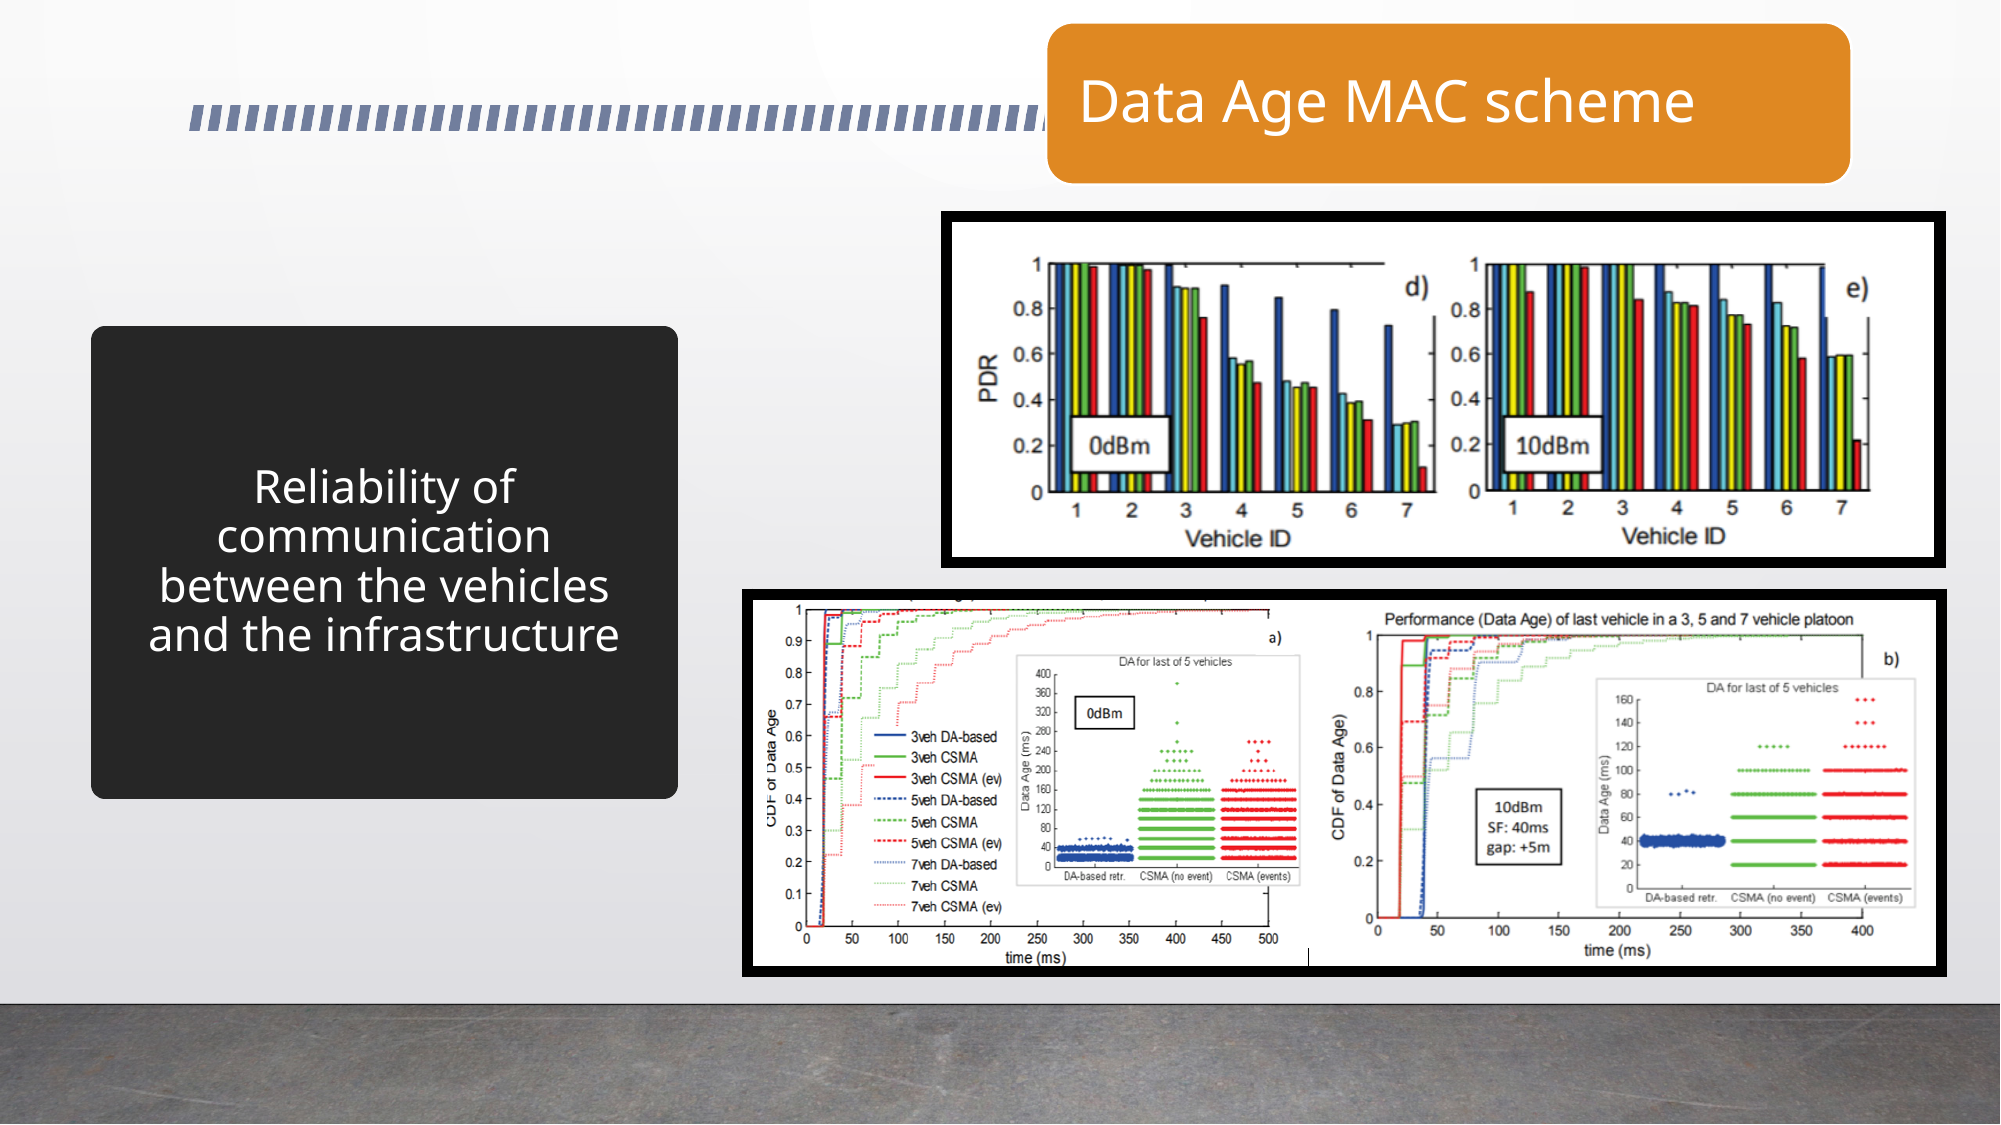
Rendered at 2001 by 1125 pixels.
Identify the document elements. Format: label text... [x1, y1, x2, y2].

picture [0, 1004, 2000, 1124]
picture [941, 216, 1935, 563]
picture [746, 593, 1942, 973]
title Reliability of communication between the vehicles and the infrastructure [105, 340, 664, 785]
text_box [1045, 21, 1852, 185]
